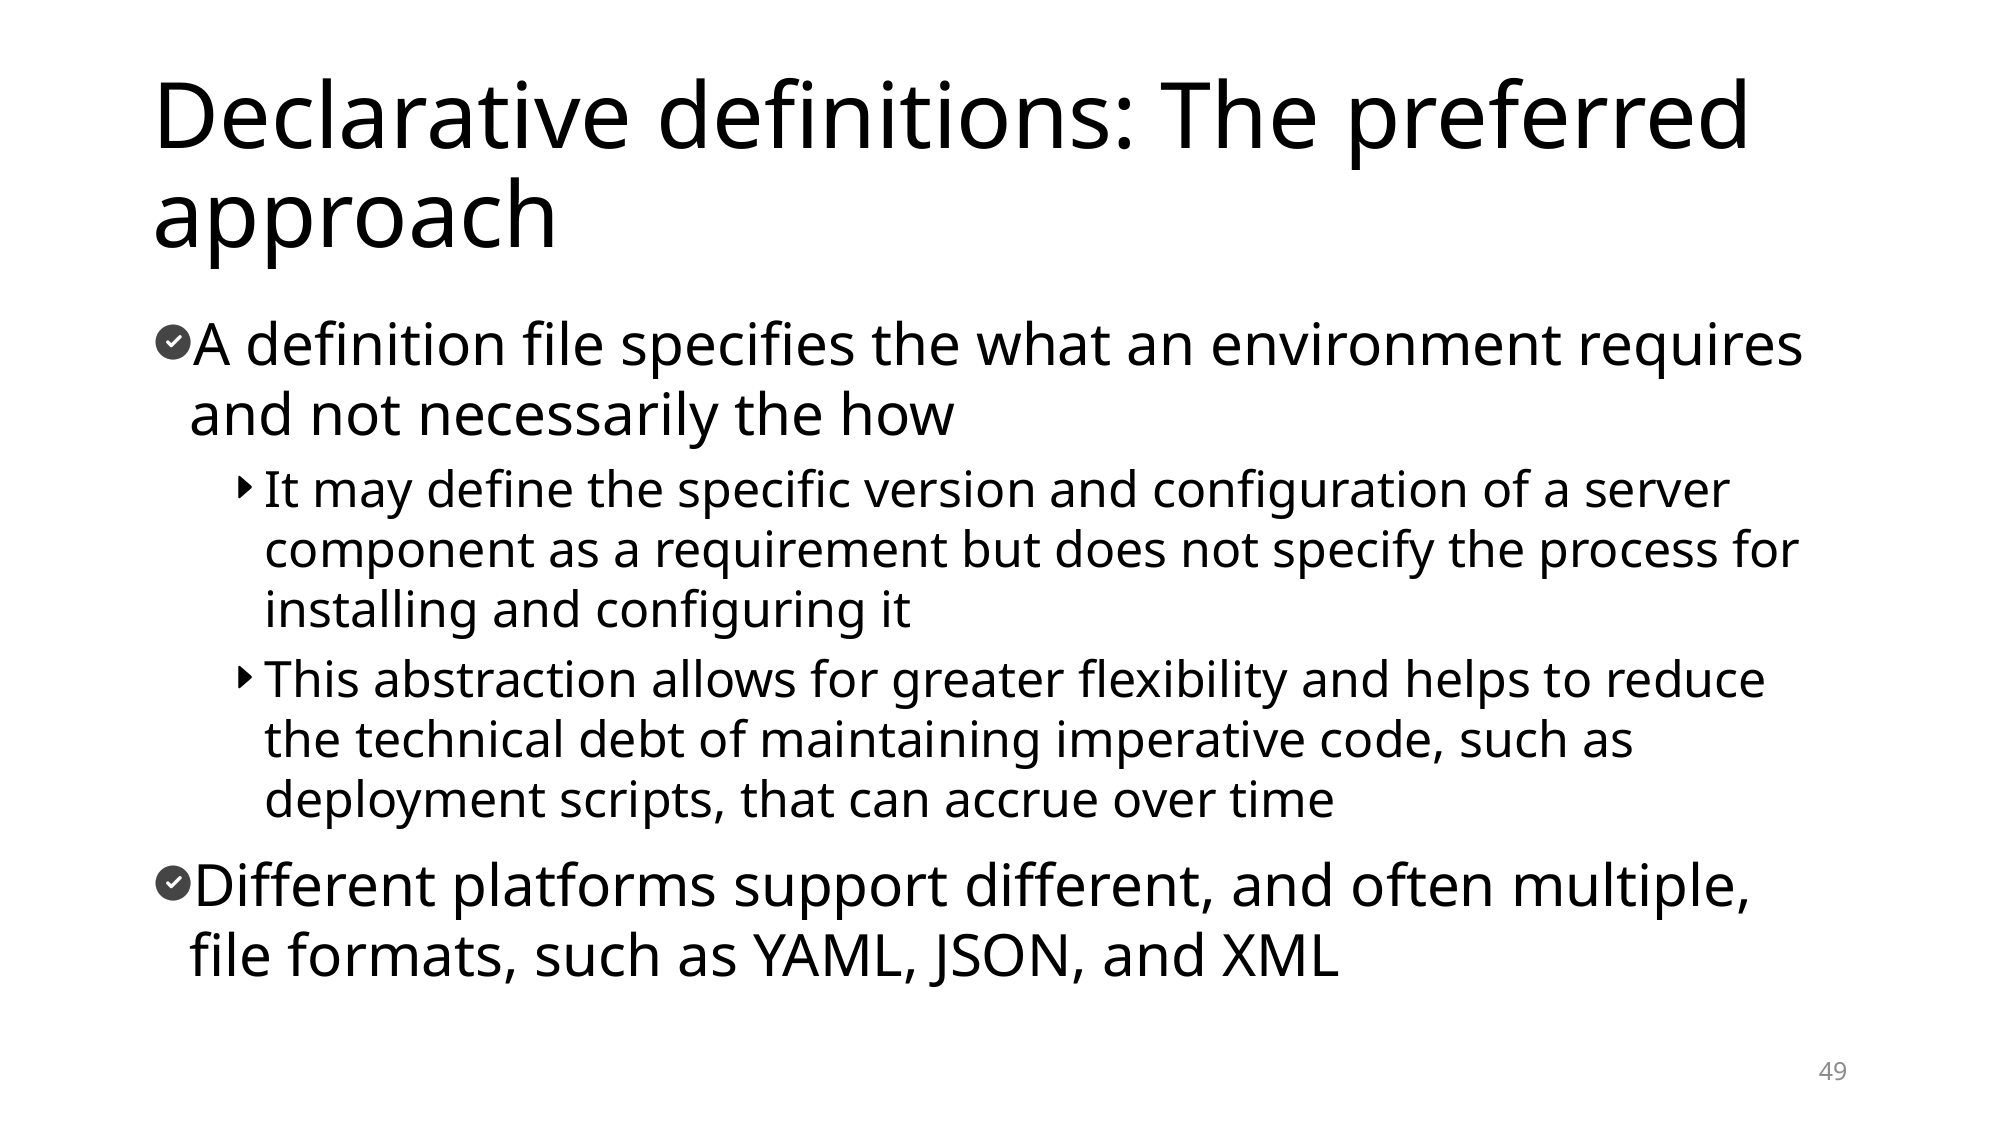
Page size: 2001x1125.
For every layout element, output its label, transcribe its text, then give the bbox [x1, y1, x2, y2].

title Declarative definitions: The preferred approach [137, 59, 1863, 278]
picture [152, 862, 194, 904]
list A definition file specifies the what an environment requires and not necessarily the how It may define the specific version and configuration of a server component as a requirement but does not specify the process for installing and configuring it This abstraction allows for greater flexibility and helps to reduce the technical debt of maintaining imperative code, such as deployment scripts, that can accrue over time Different platforms support different, and often multiple, file formats, such as YAML, JSON, and XML [137, 299, 1863, 1014]
slide_number 49 [1412, 1042, 1863, 1103]
picture [227, 659, 263, 695]
picture [227, 469, 263, 505]
picture [152, 321, 194, 363]
